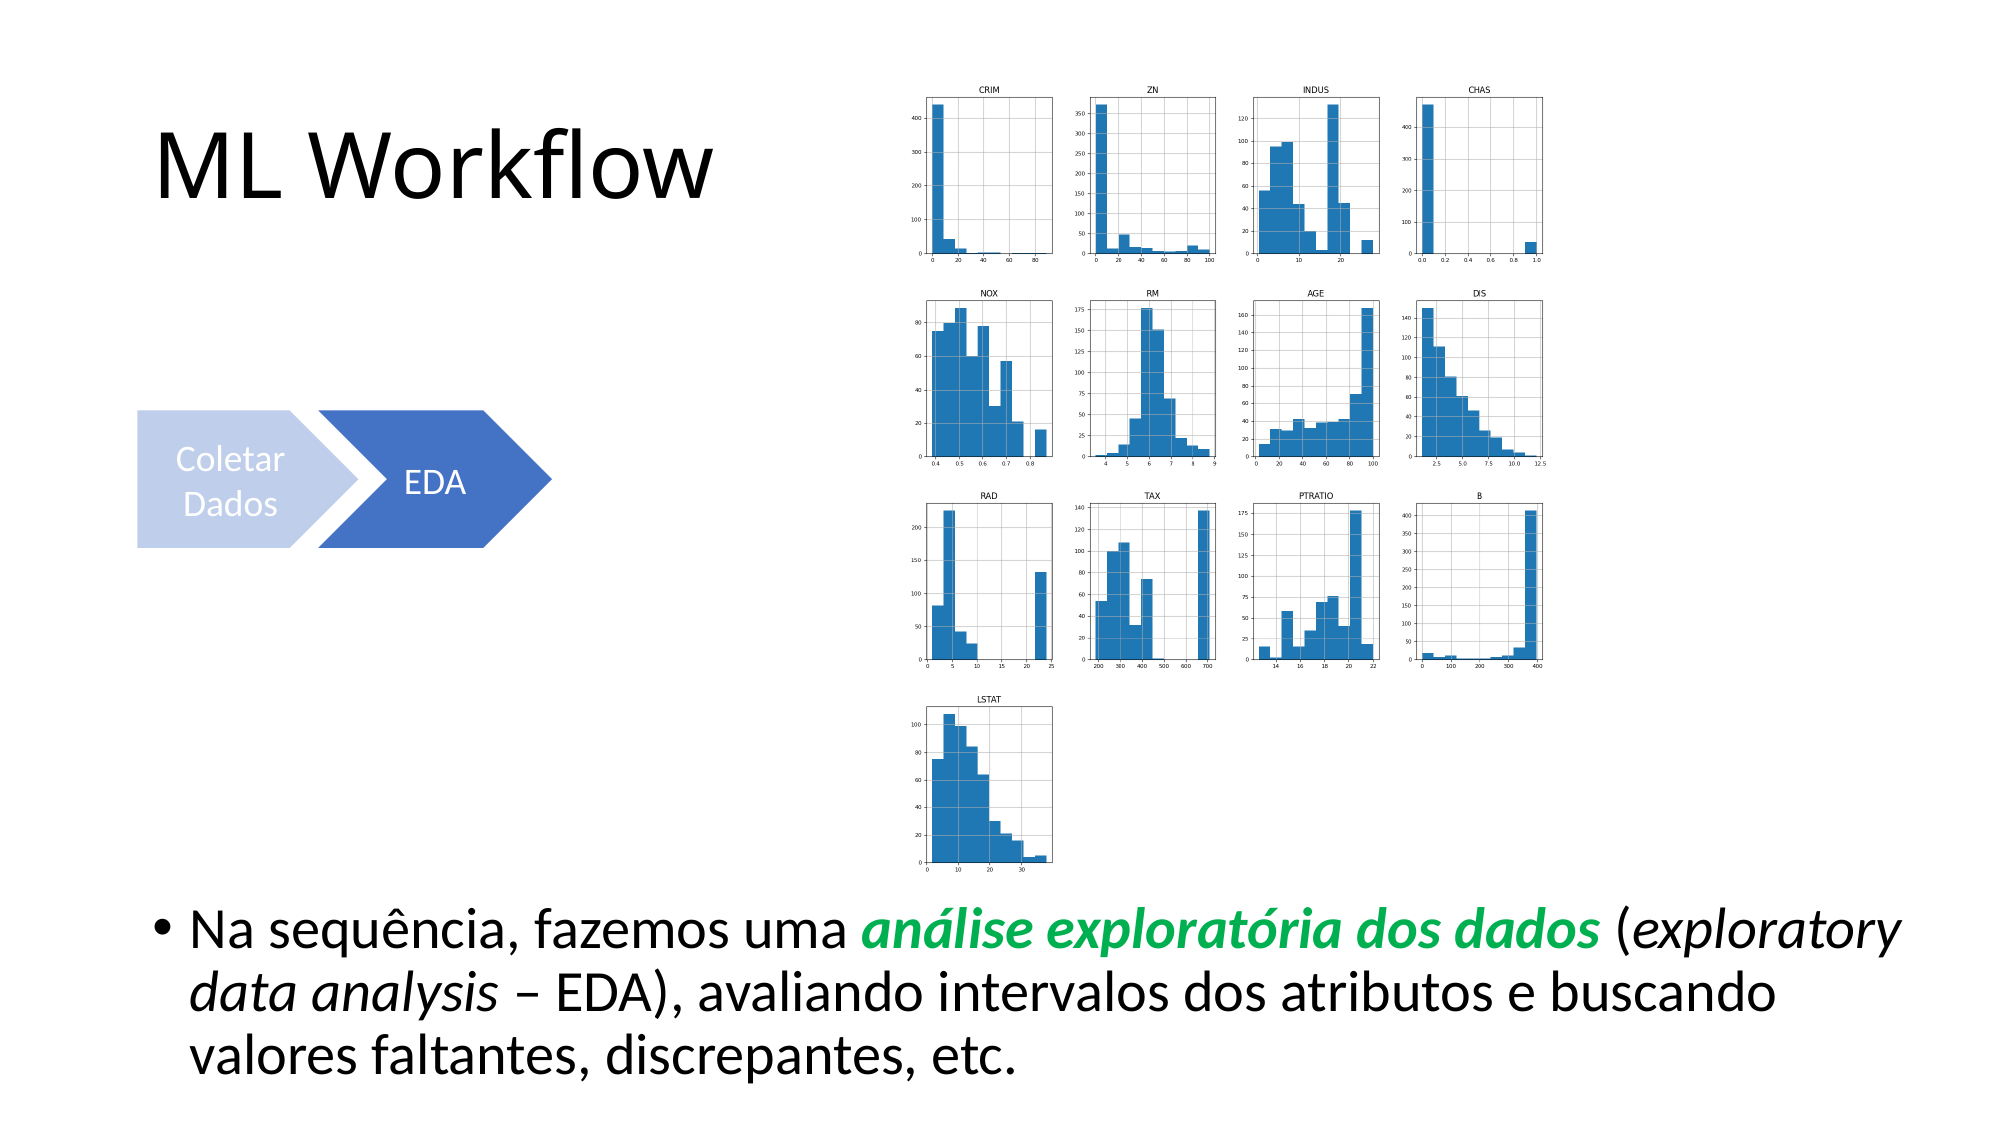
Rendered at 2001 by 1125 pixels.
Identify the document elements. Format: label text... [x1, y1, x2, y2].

title ML Workflow [137, 59, 1863, 278]
picture [906, 81, 1551, 877]
list Na sequência, fazemos uma análise exploratória dos dados (exploratory data analysis – EDA), avaliando intervalos dos atributos e buscando valores faltantes, discrepantes, etc. [137, 890, 1939, 1125]
text_box EDA [315, 409, 554, 549]
text_box Coletar Dados [136, 409, 360, 549]
